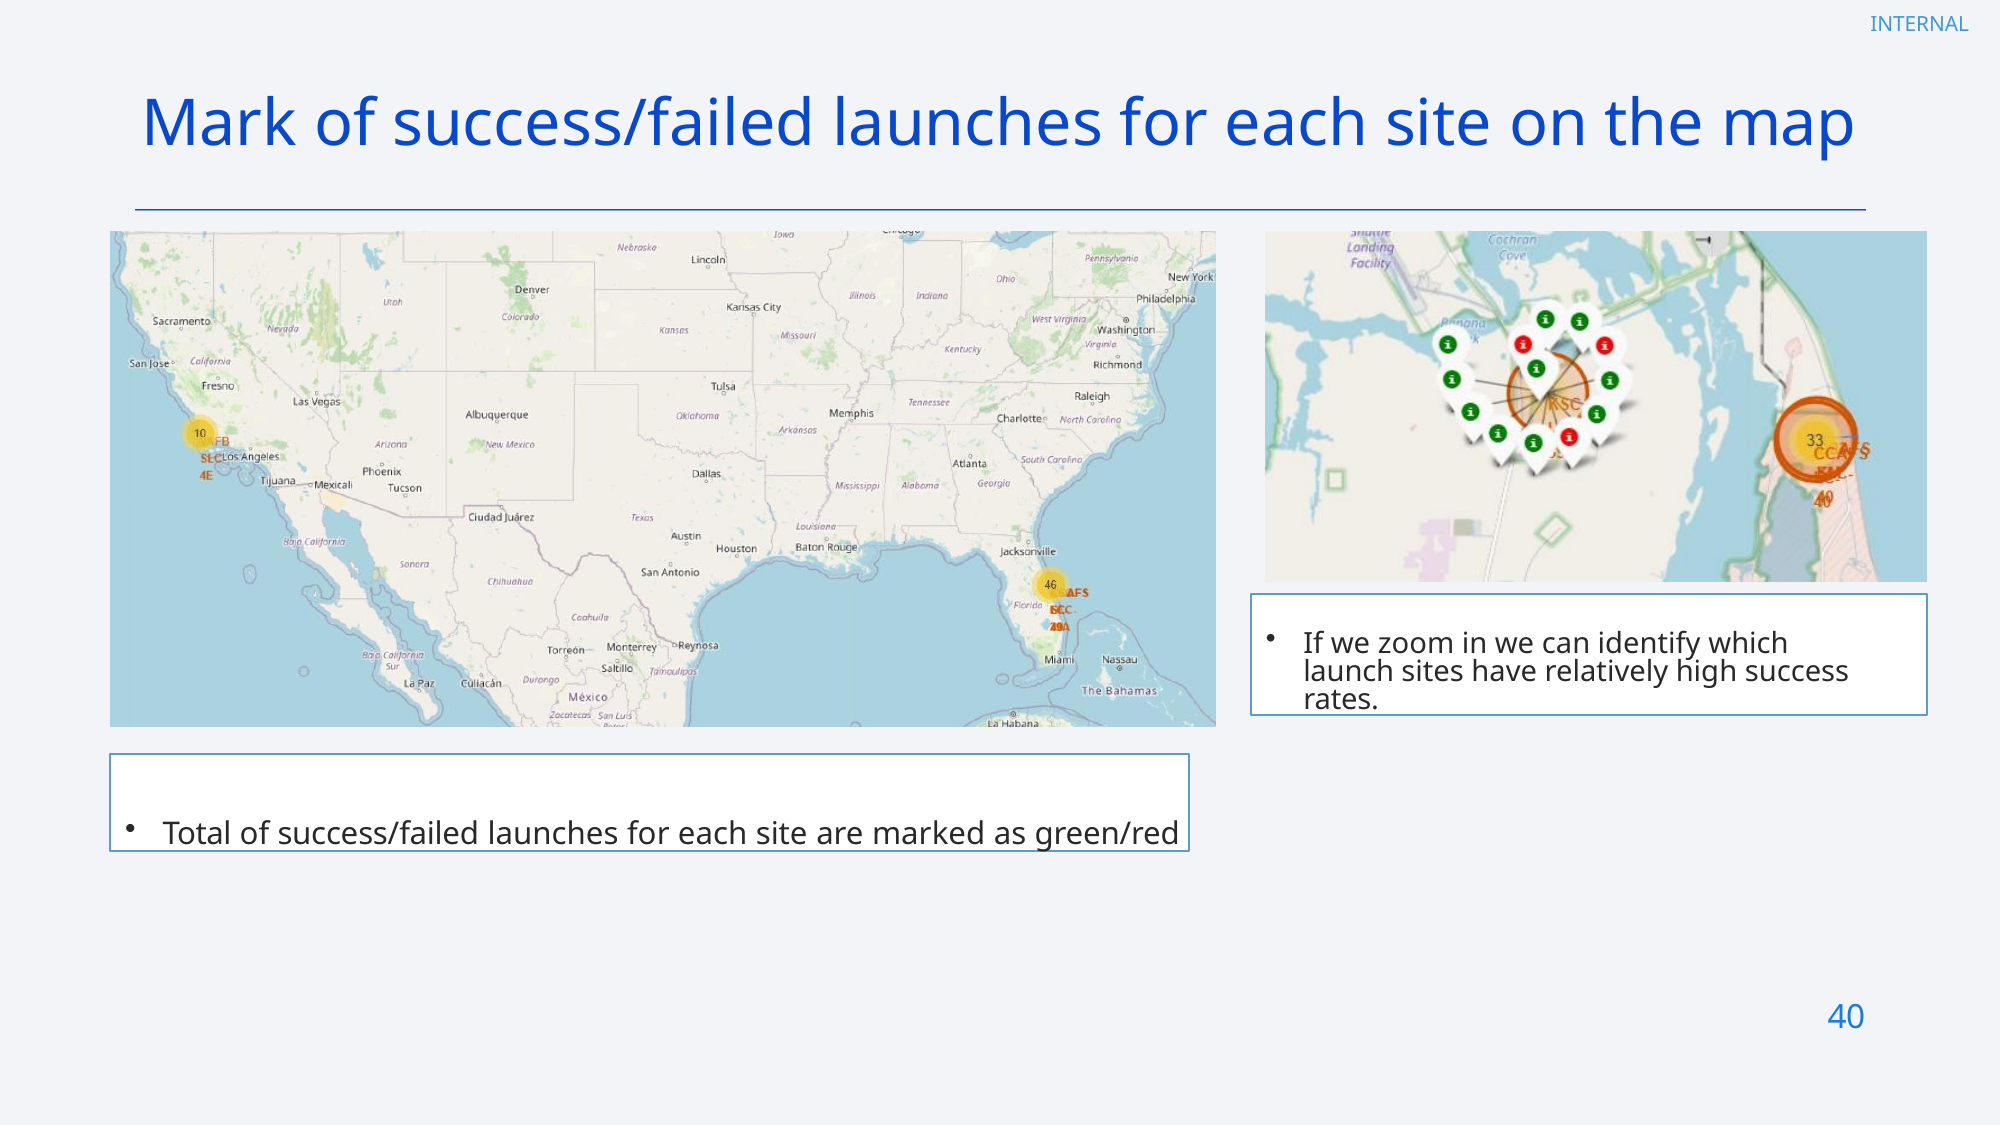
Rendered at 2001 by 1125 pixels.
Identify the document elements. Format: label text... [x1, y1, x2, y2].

slide_number 40 [1821, 1001, 1873, 1125]
picture [0, 0, 2000, 1125]
text_box Total of success/failed launches for each site are marked as green/red [110, 753, 1189, 851]
title Mark of success/failed launches for each site on the map [139, 78, 1861, 269]
text_box If we zoom in we can identify which launch sites have relatively high success rates. [1250, 594, 1927, 715]
